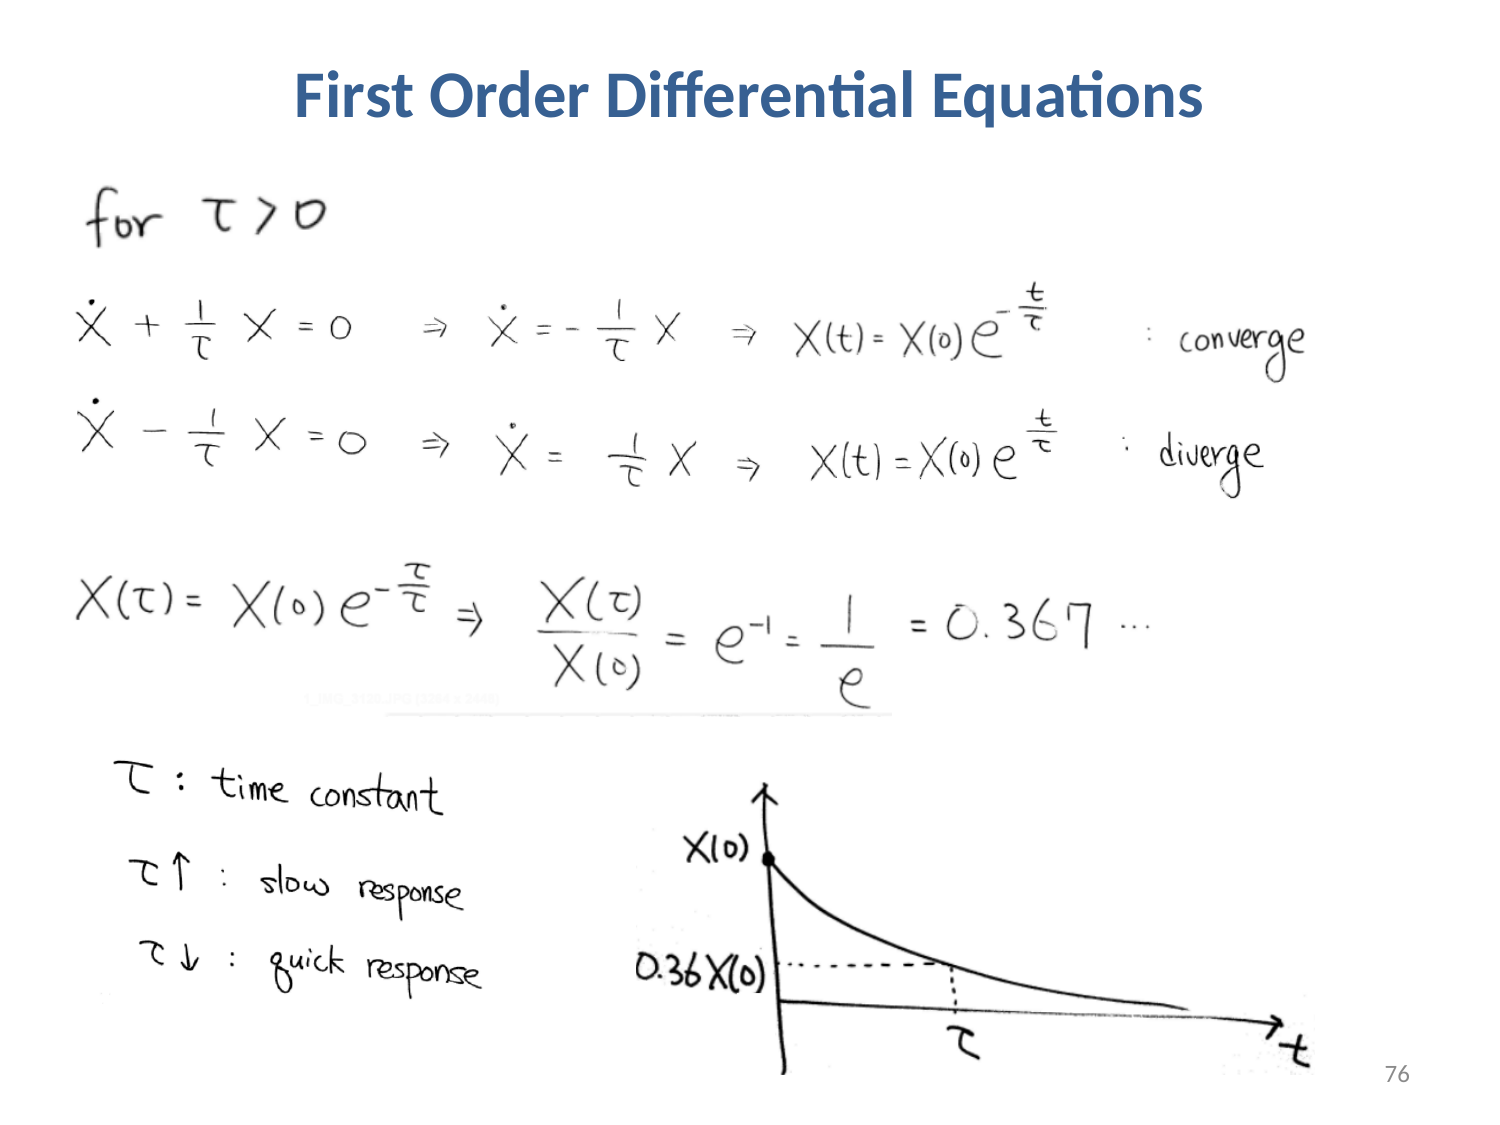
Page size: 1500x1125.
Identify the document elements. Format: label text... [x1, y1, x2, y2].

picture [62, 162, 344, 260]
title First Order Differential Equations [74, 44, 1426, 138]
picture [789, 395, 1276, 504]
picture [789, 273, 1315, 388]
picture [64, 553, 892, 718]
picture [99, 749, 497, 1007]
slide_number 76 [1074, 1042, 1425, 1103]
picture [62, 287, 763, 374]
picture [635, 771, 1315, 1076]
picture [64, 387, 763, 492]
picture [894, 578, 1171, 664]
